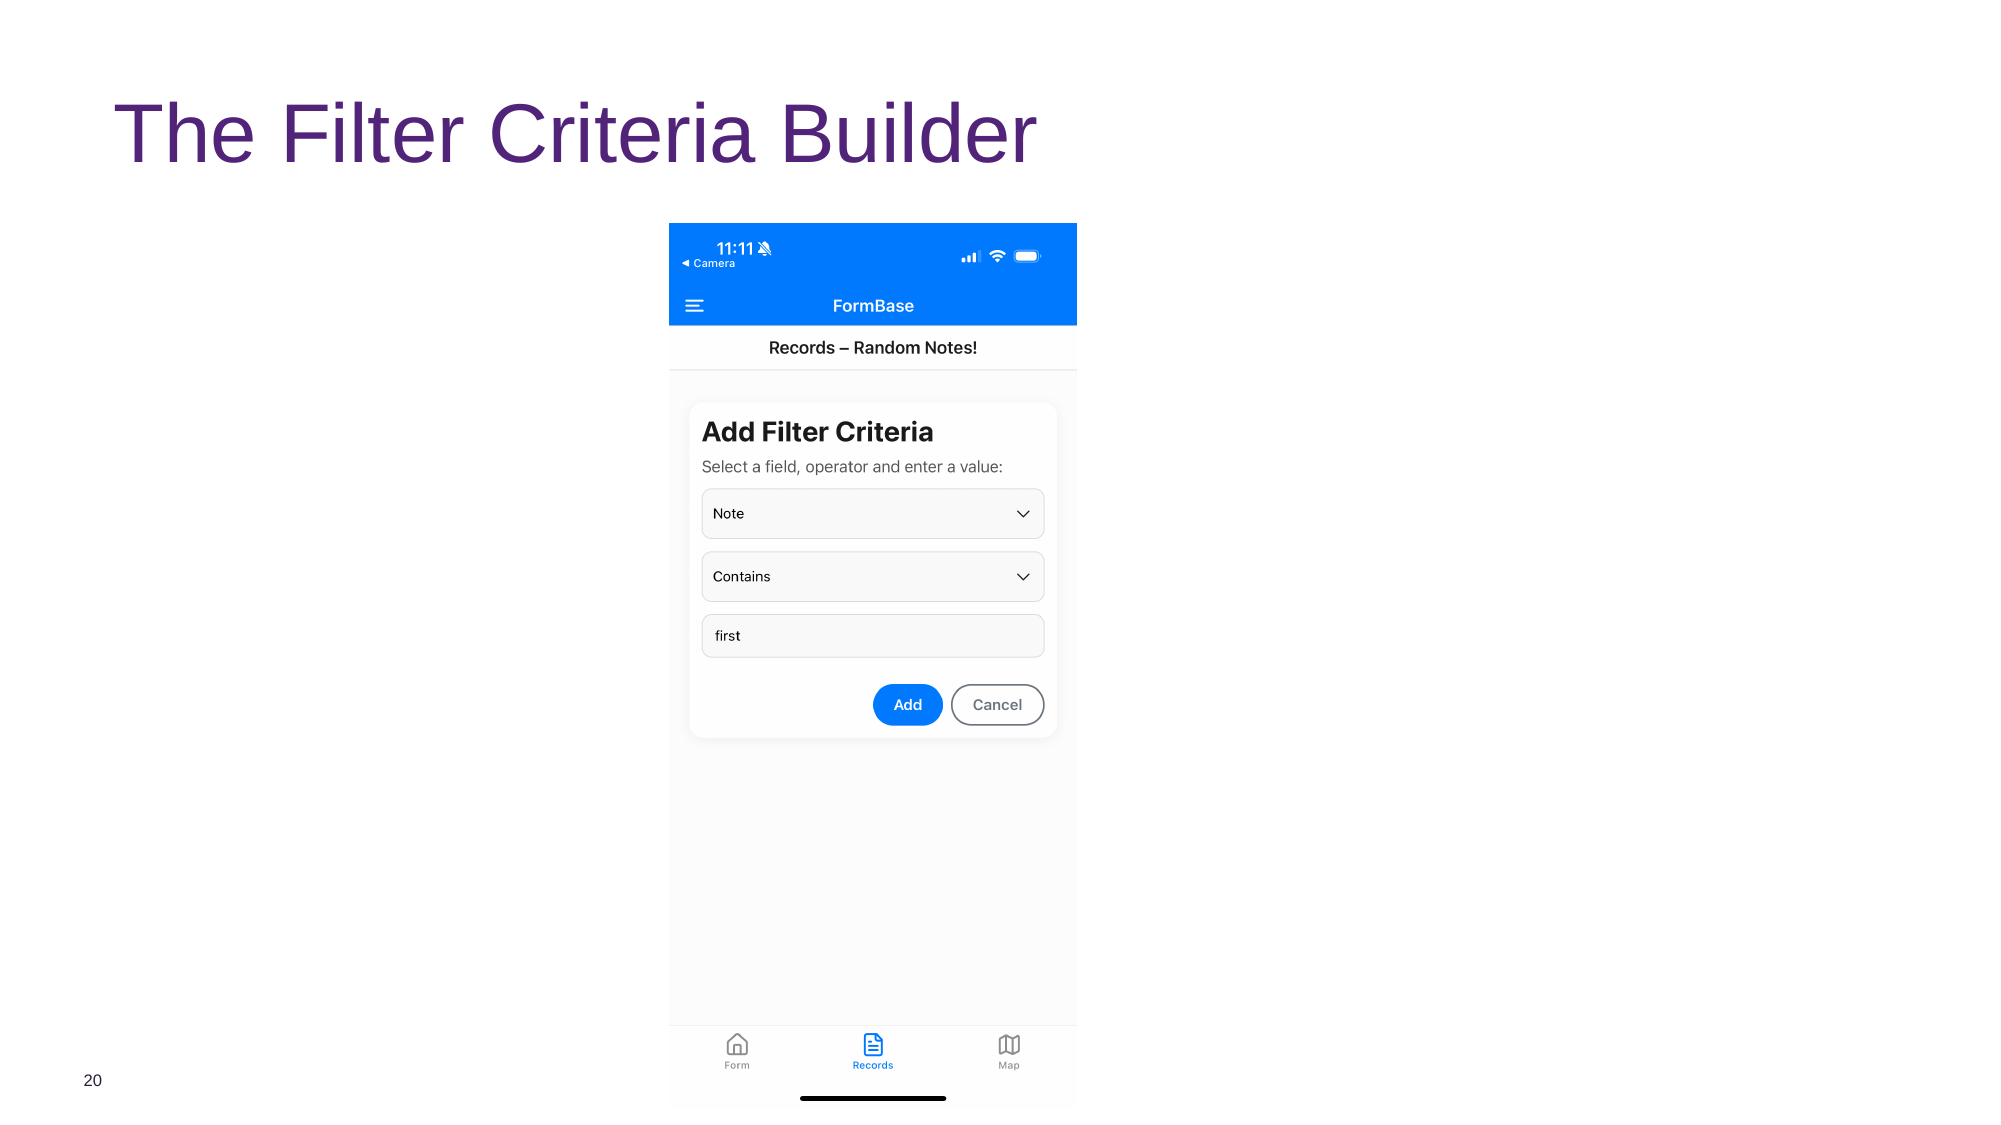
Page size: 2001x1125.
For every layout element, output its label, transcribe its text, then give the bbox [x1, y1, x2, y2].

title The Filter Criteria Builder [114, 90, 1886, 168]
slide_number 20 [55, 1070, 103, 1089]
picture [669, 223, 1077, 1109]
